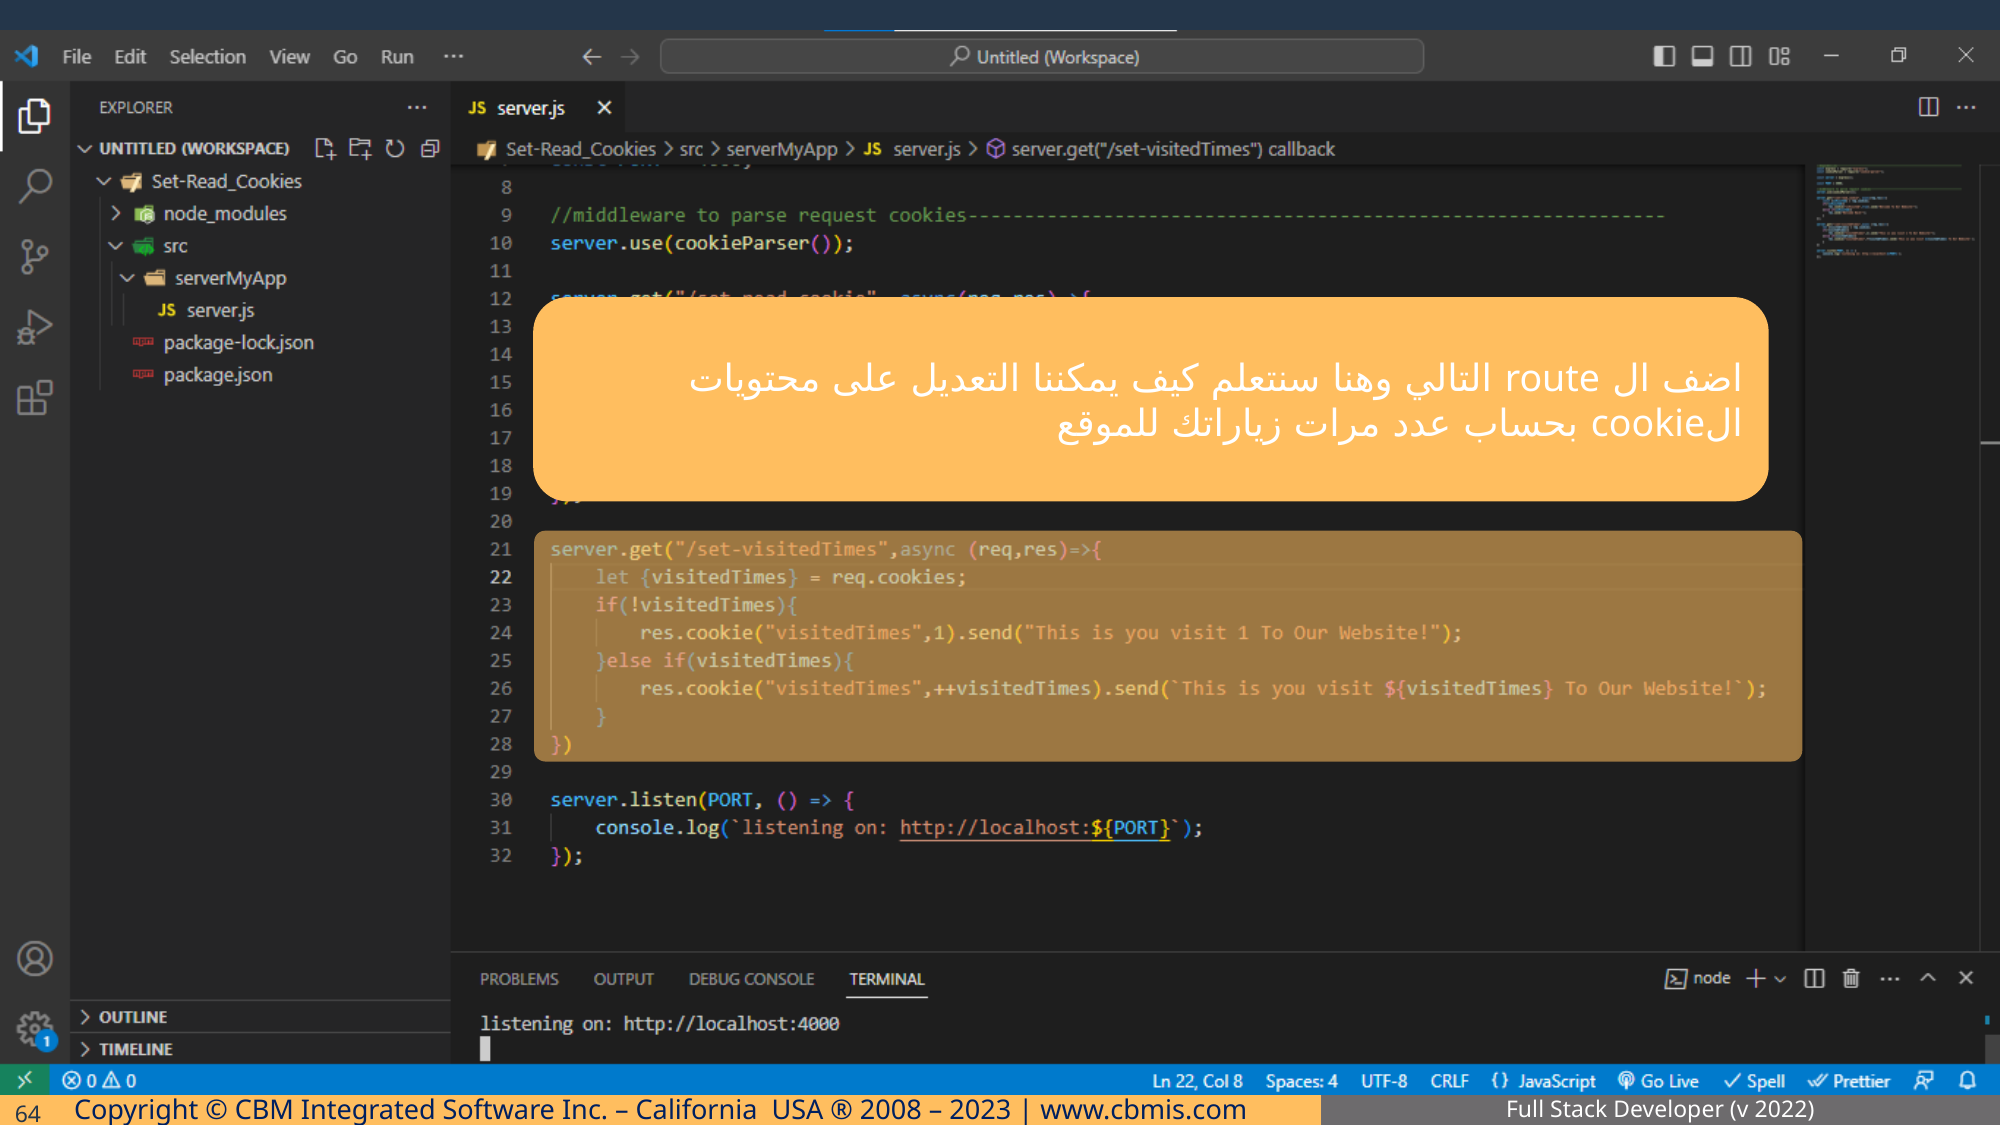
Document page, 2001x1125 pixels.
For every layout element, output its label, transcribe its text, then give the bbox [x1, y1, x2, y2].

picture [0, 30, 2000, 1095]
slide_number 64 [0, 1095, 77, 1125]
